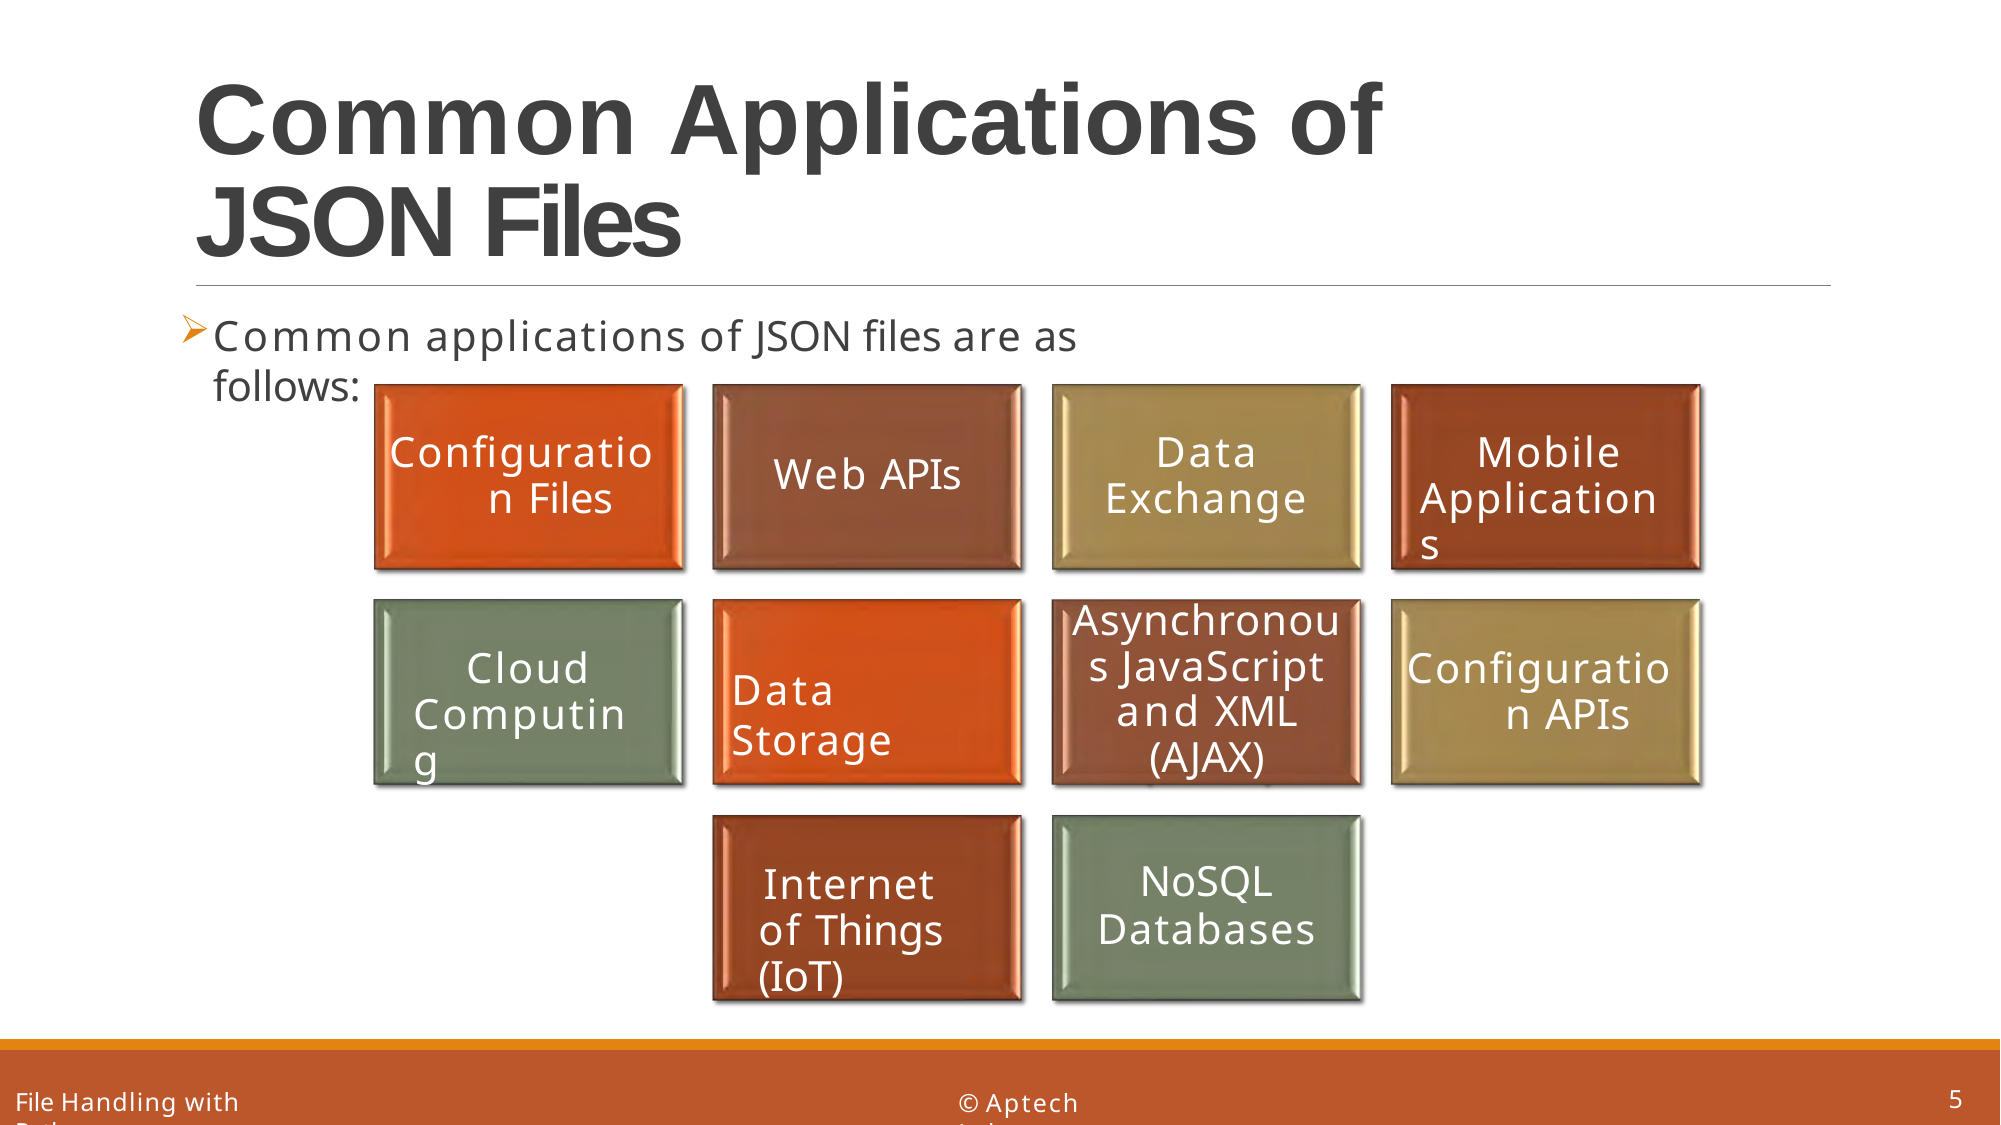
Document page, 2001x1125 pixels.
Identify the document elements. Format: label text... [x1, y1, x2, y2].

text_box Common applications of JSON files are as follows: [177, 307, 1217, 410]
title Common Applications of JSON Files [192, 51, 1664, 277]
picture [701, 379, 1732, 1011]
picture [709, 811, 1032, 1011]
slide_number 5 [1942, 1083, 1985, 1125]
picture [359, 379, 1032, 579]
picture [369, 595, 692, 795]
slide_number File Handling with Python [12, 1086, 319, 1125]
footer © Aptech Ltd [956, 1087, 1122, 1125]
